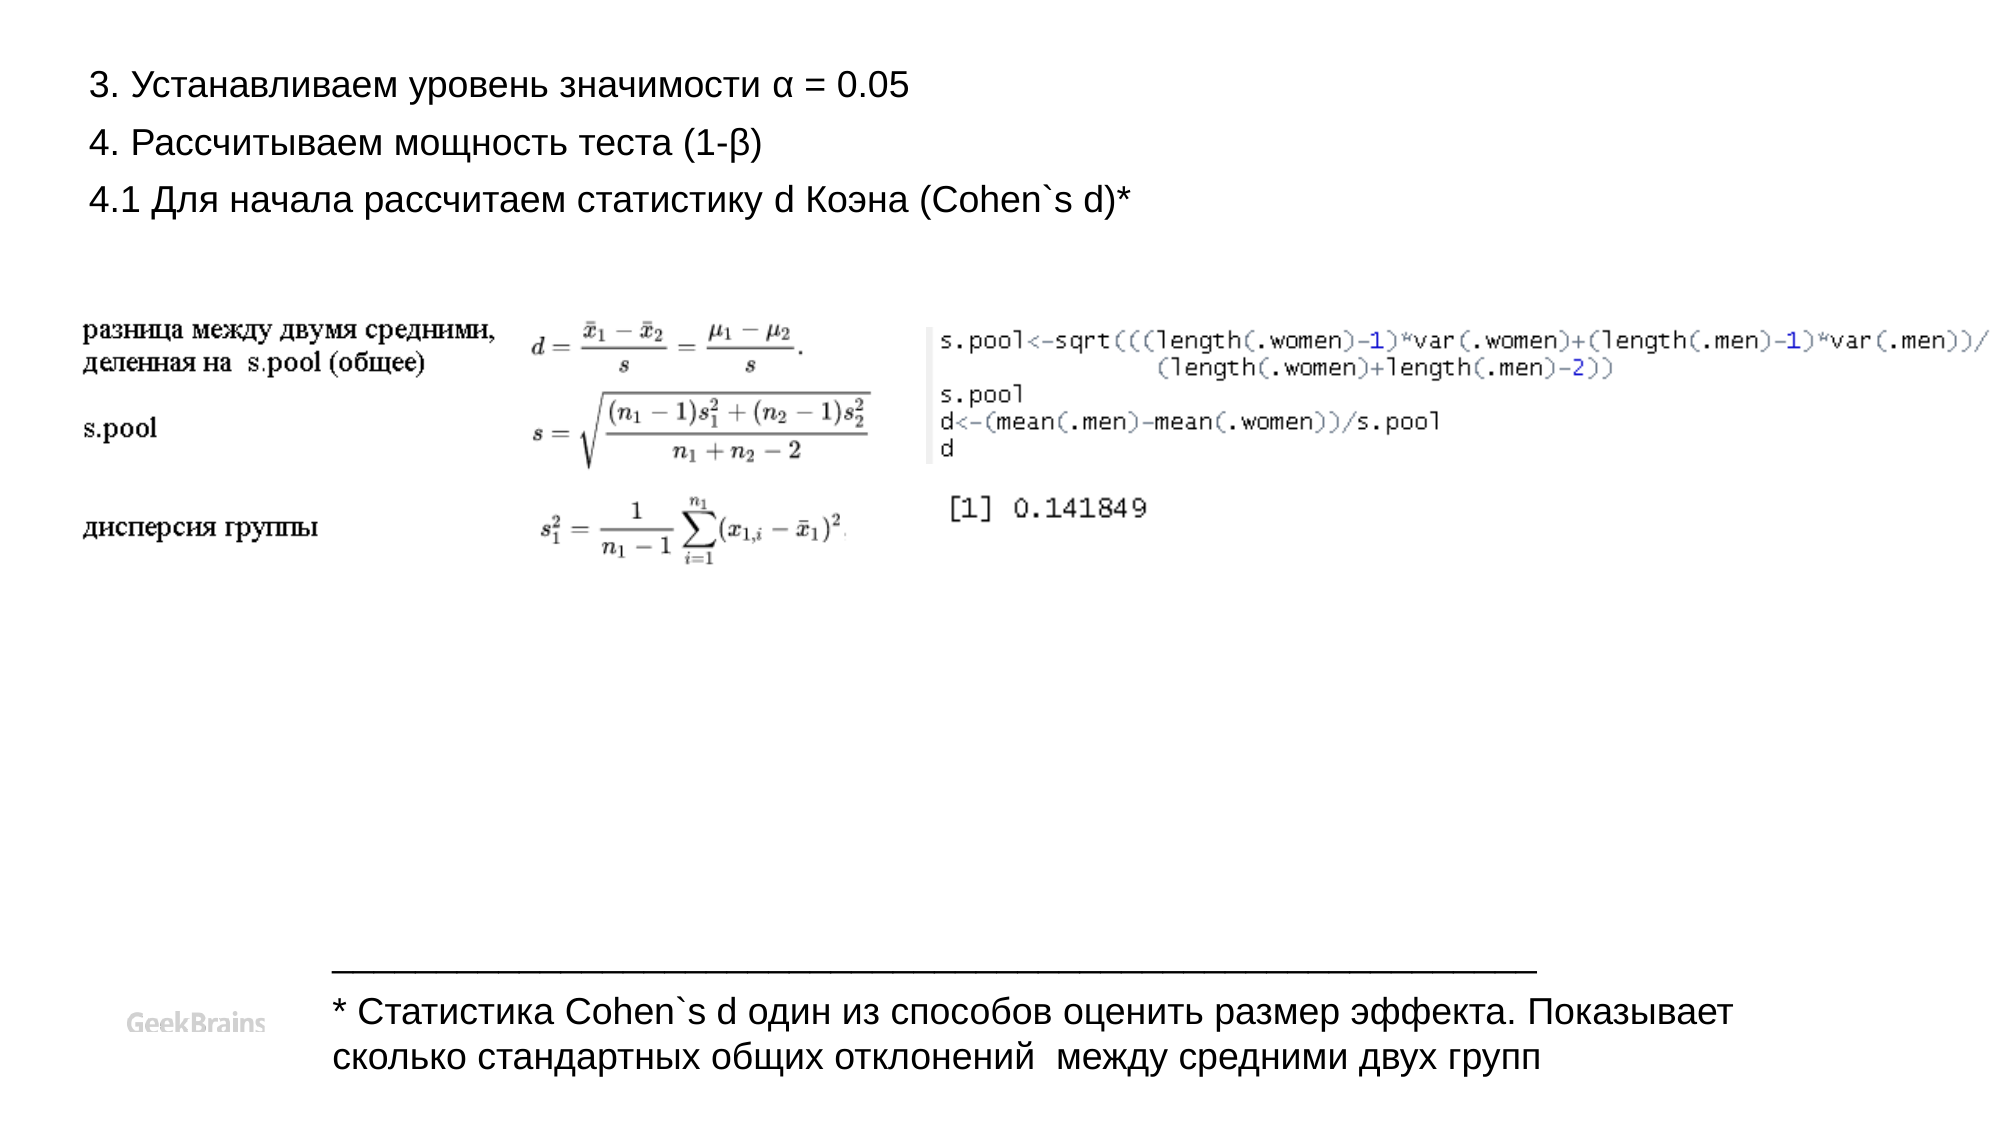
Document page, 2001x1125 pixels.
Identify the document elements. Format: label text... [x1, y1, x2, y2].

picture [74, 315, 879, 599]
picture [926, 327, 2000, 465]
text_box 3. Устанавливаем уровень значимости α = 0.05 4. Рассчитываем мощность теста (1-β) 4.1 Для начала рассчитаем статистику d Коэна (Cohen`s d)* [74, 52, 1361, 285]
text_box __________________________________________________________ * Статистика Cohen`s d один из способов оценить размер эффекта. Показывает сколько стандартных общих отклонений между средними двух групп [317, 922, 1842, 1085]
picture [946, 490, 1161, 533]
